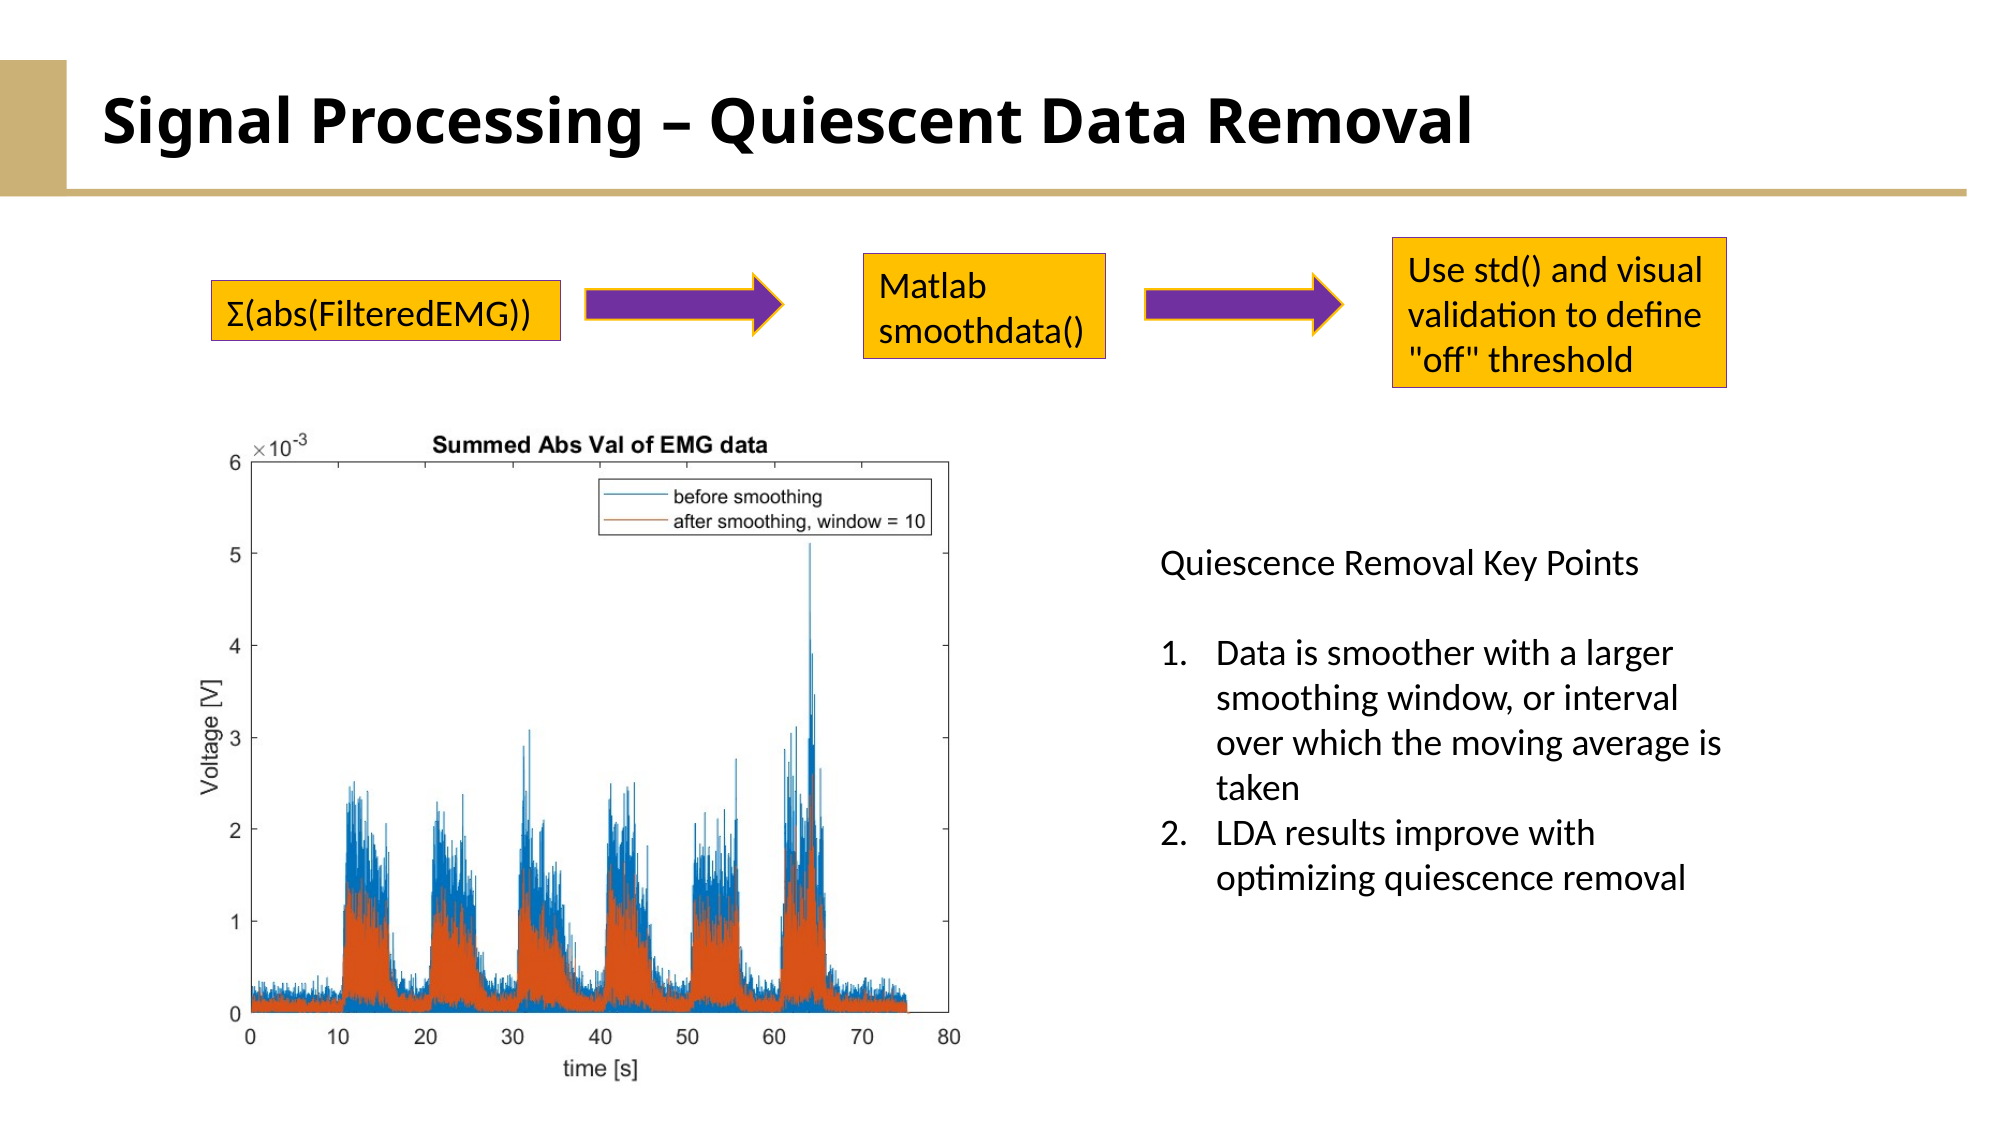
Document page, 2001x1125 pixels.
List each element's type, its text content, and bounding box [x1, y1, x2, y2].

text_box [1144, 271, 1345, 338]
text_box Signal Processing – Quiescent Data Removal [87, 73, 1967, 164]
text_box Use std() and visual validation to define "off" threshold [1392, 237, 1727, 388]
text_box [0, 188, 1968, 197]
text_box Matlab smoothdata() [863, 253, 1106, 359]
text_box [584, 271, 785, 338]
text_box Σ(abs(FilteredEMG)) [211, 280, 561, 341]
text_box [0, 59, 68, 188]
picture [134, 411, 1035, 1087]
text_box Quiescence Removal Key Points Data is smoother with a larger smoothing window, or interval over which the moving average is taken LDA results improve with optimizing quiescence removal [1144, 530, 1743, 906]
